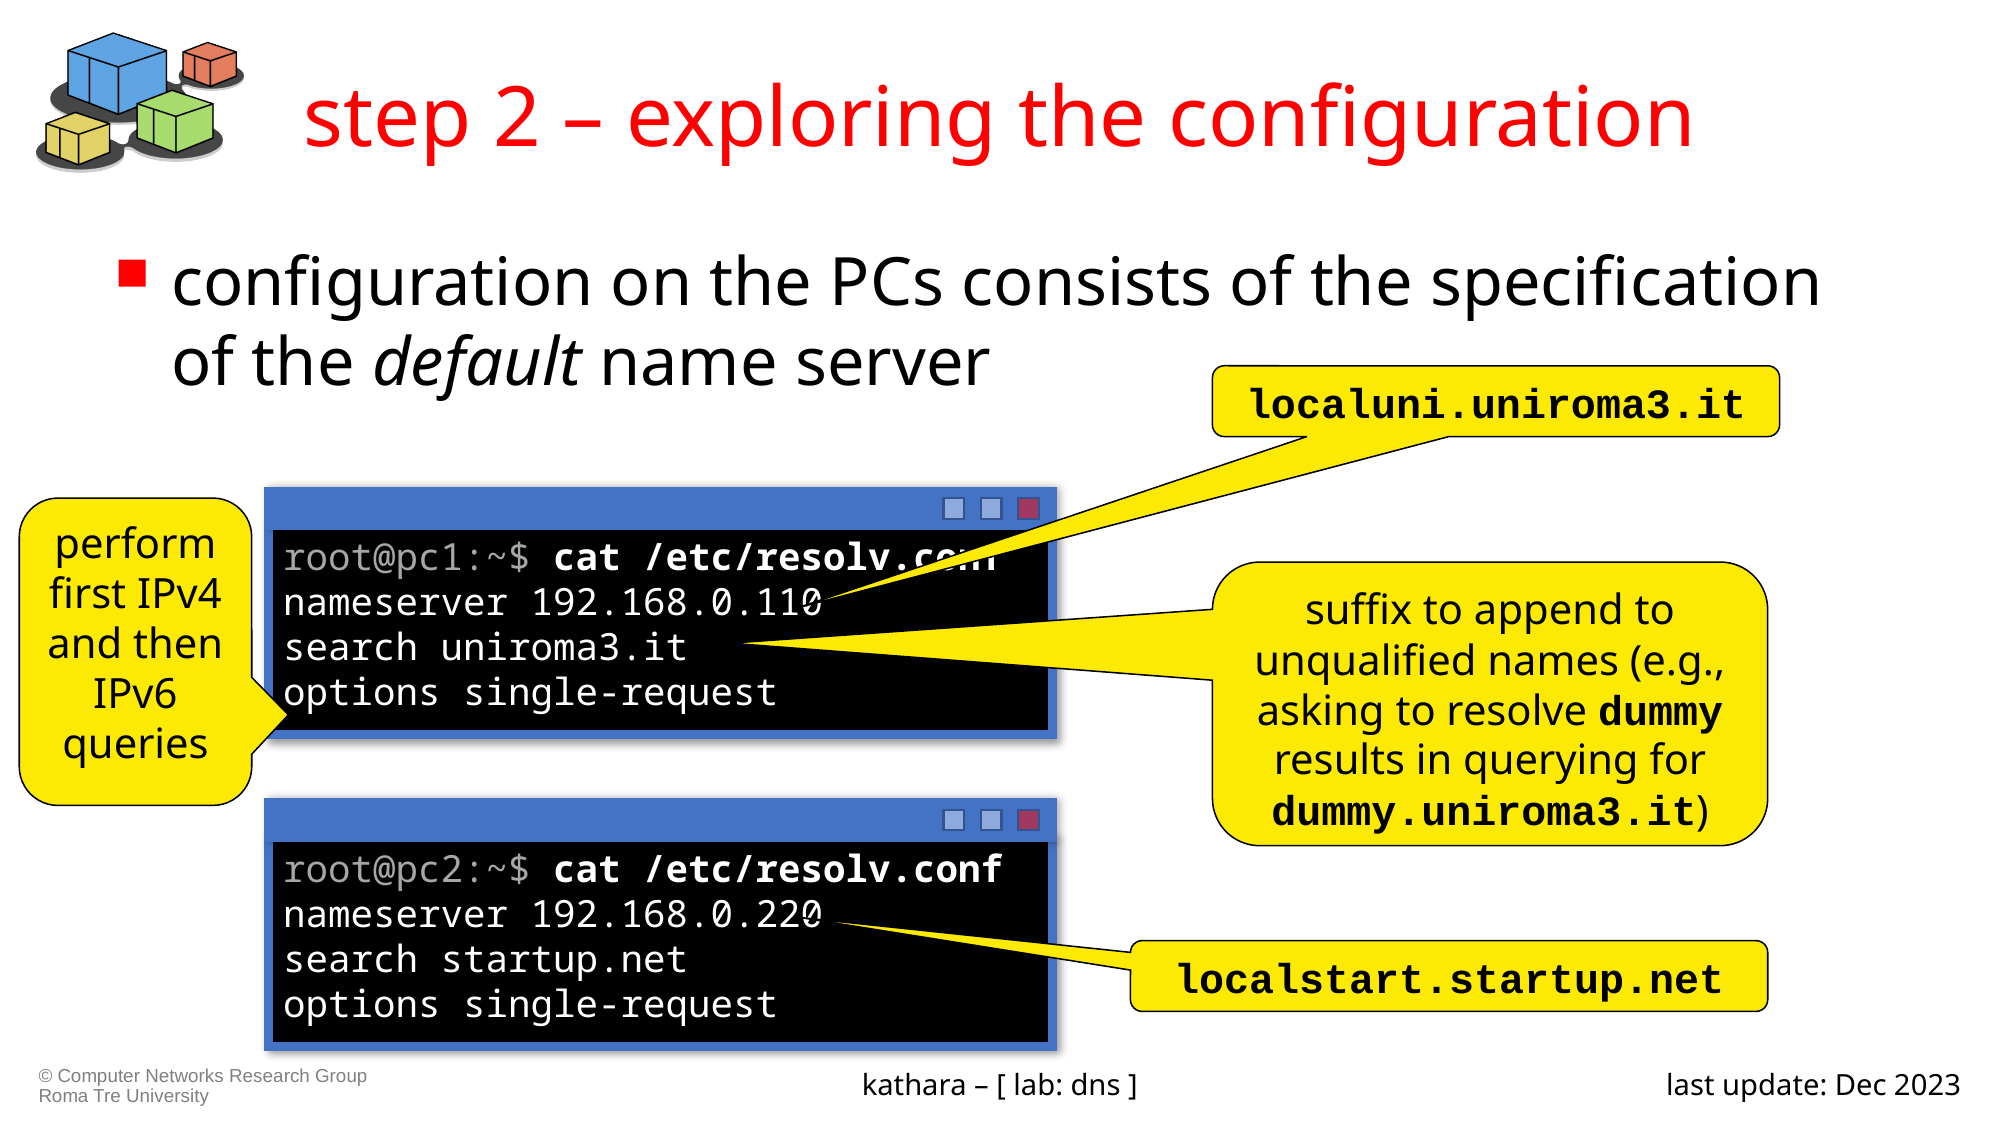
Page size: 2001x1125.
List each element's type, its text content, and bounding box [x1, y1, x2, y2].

text_box suffix to append to unqualified names (e.g., asking to resolve dummy results in querying for dummy.uniroma3.it) [1057, 562, 1768, 846]
text_box localuni.uniroma3.it [1057, 365, 1780, 540]
list configuration on the PCs consists of the specification of the default name server [99, 231, 1900, 442]
picture [36, 32, 99, 173]
text_box localstart.startup.net [1057, 940, 1768, 1012]
footer kathara – [ lab: dns ] [511, 1058, 1489, 1114]
text_box perform first IPv4 and then IPv6 queries [19, 498, 265, 806]
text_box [268, 491, 1053, 735]
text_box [268, 802, 1053, 1047]
title step 2 – exploring the configuration [99, 19, 1900, 207]
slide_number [1519, 1058, 1977, 1114]
